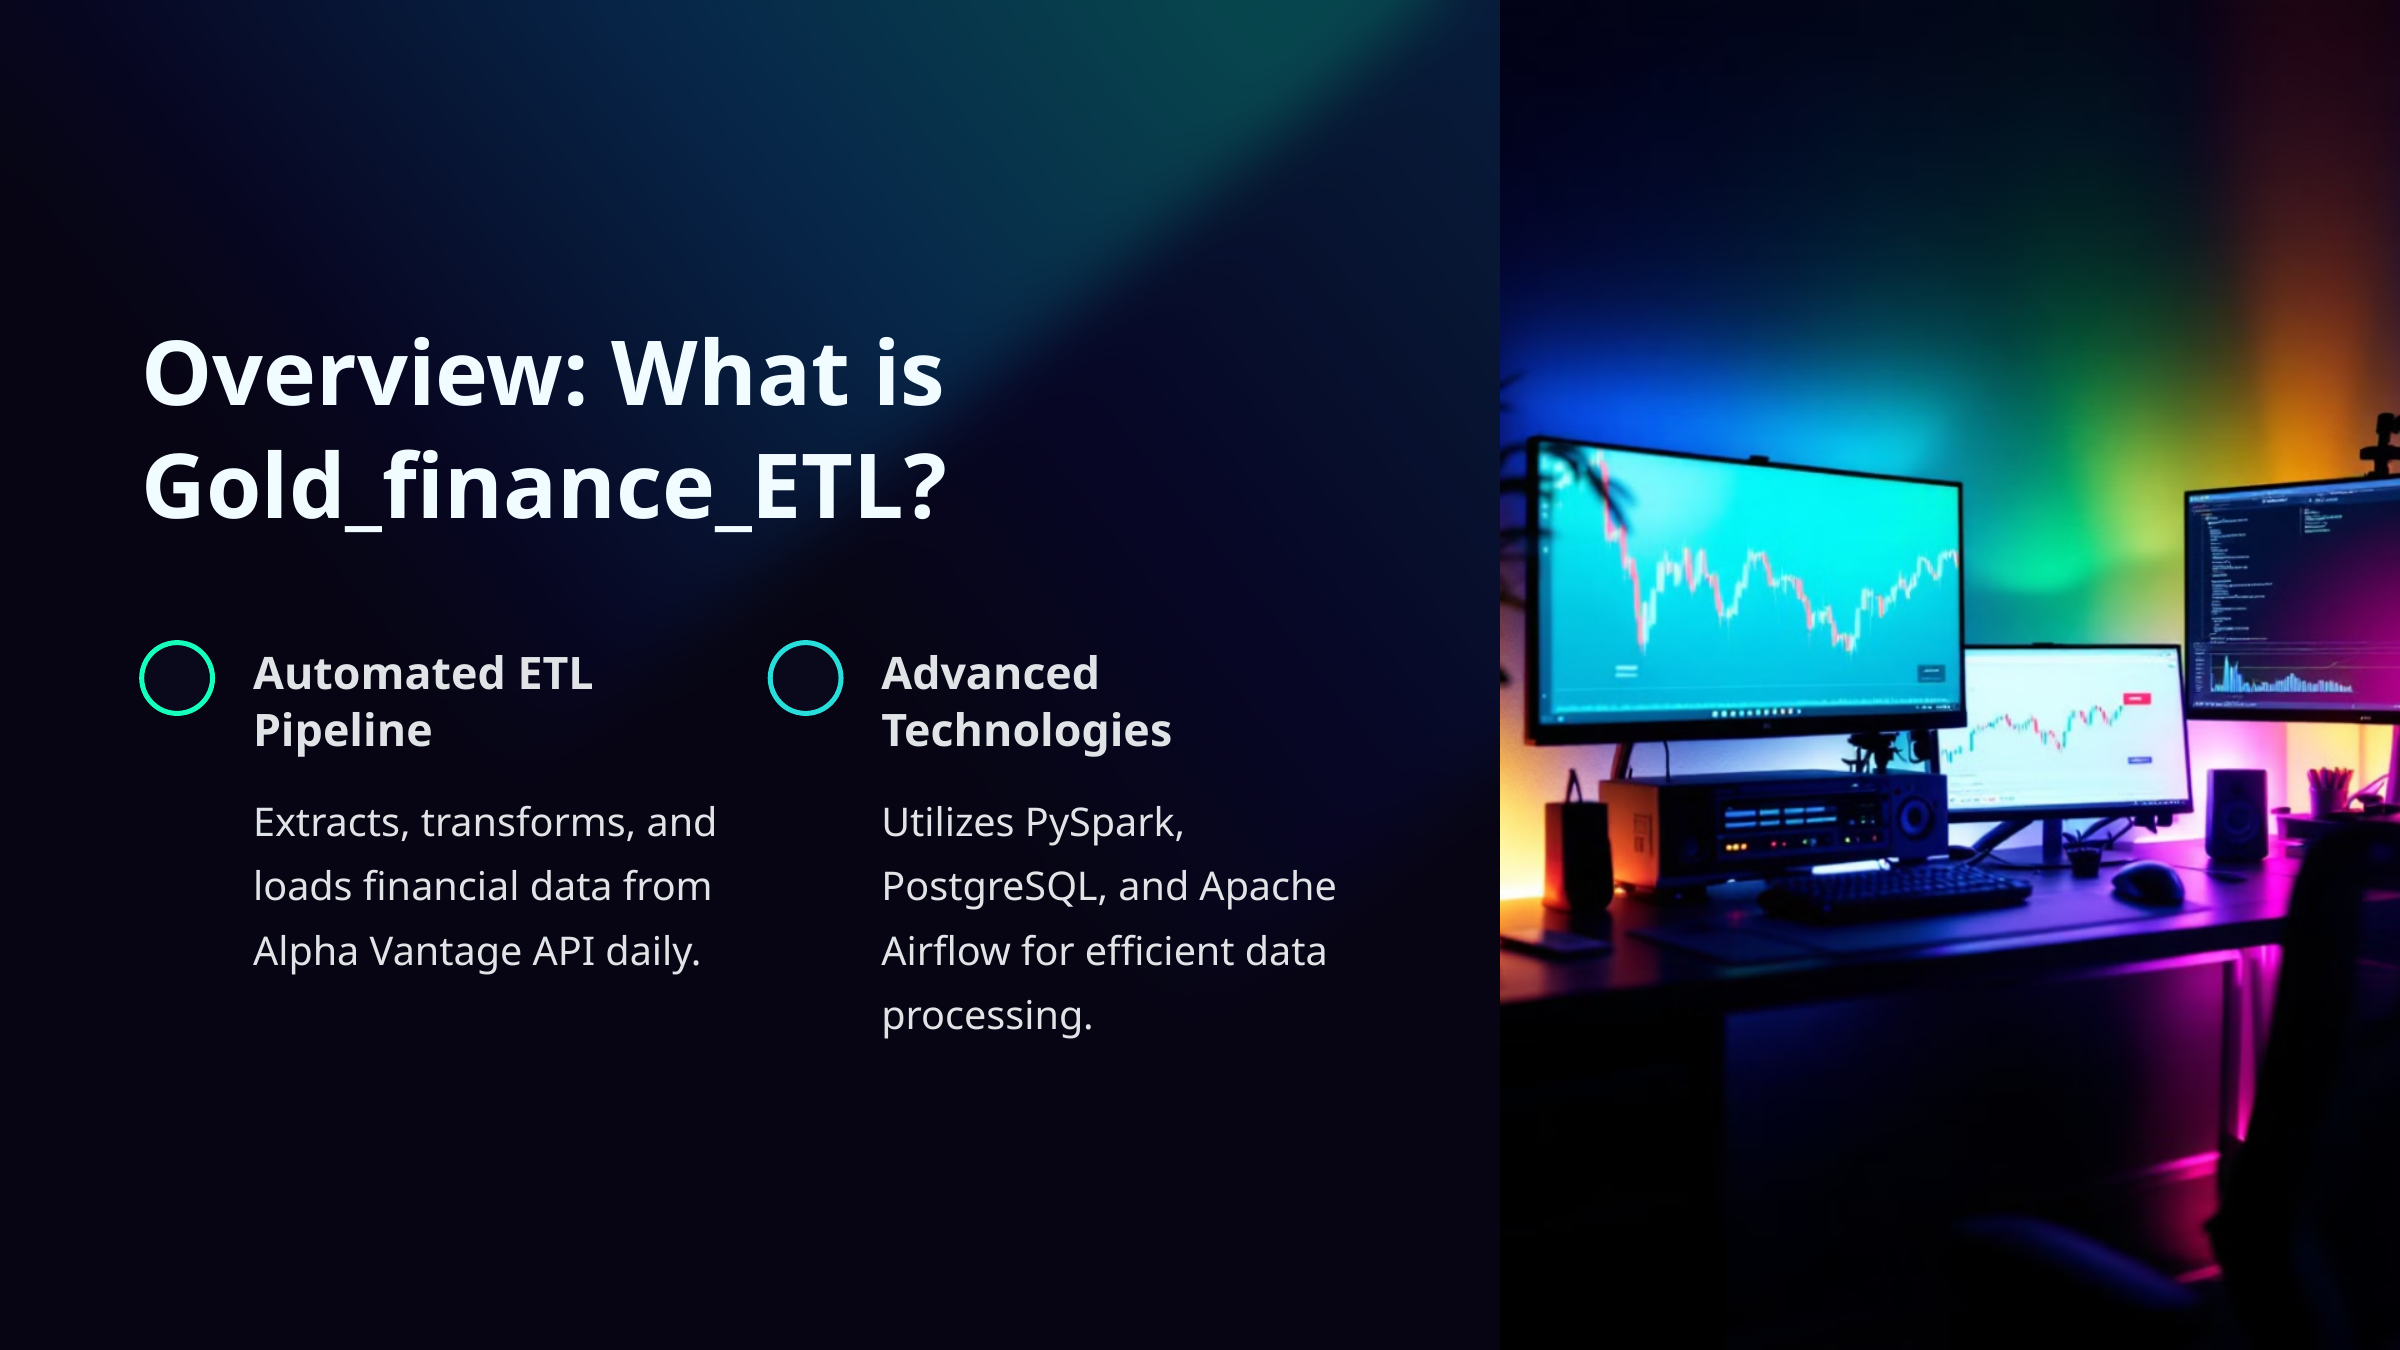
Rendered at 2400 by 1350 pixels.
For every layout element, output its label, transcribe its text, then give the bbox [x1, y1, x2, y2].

text_box Advanced Technologies [881, 642, 1359, 756]
text_box [770, 642, 842, 714]
text_box Automated ETL Pipeline [253, 642, 730, 756]
text_box Overview: What is Gold_finance_ETL? [141, 311, 1359, 537]
text_box [141, 642, 213, 714]
picture [1499, 0, 2400, 1350]
text_box Extracts, transforms, and loads financial data from Alpha Vantage API daily. [253, 779, 730, 974]
text_box Utilizes PySpark, PostgreSQL, and Apache Airflow for efficient data processing. [881, 779, 1359, 1039]
